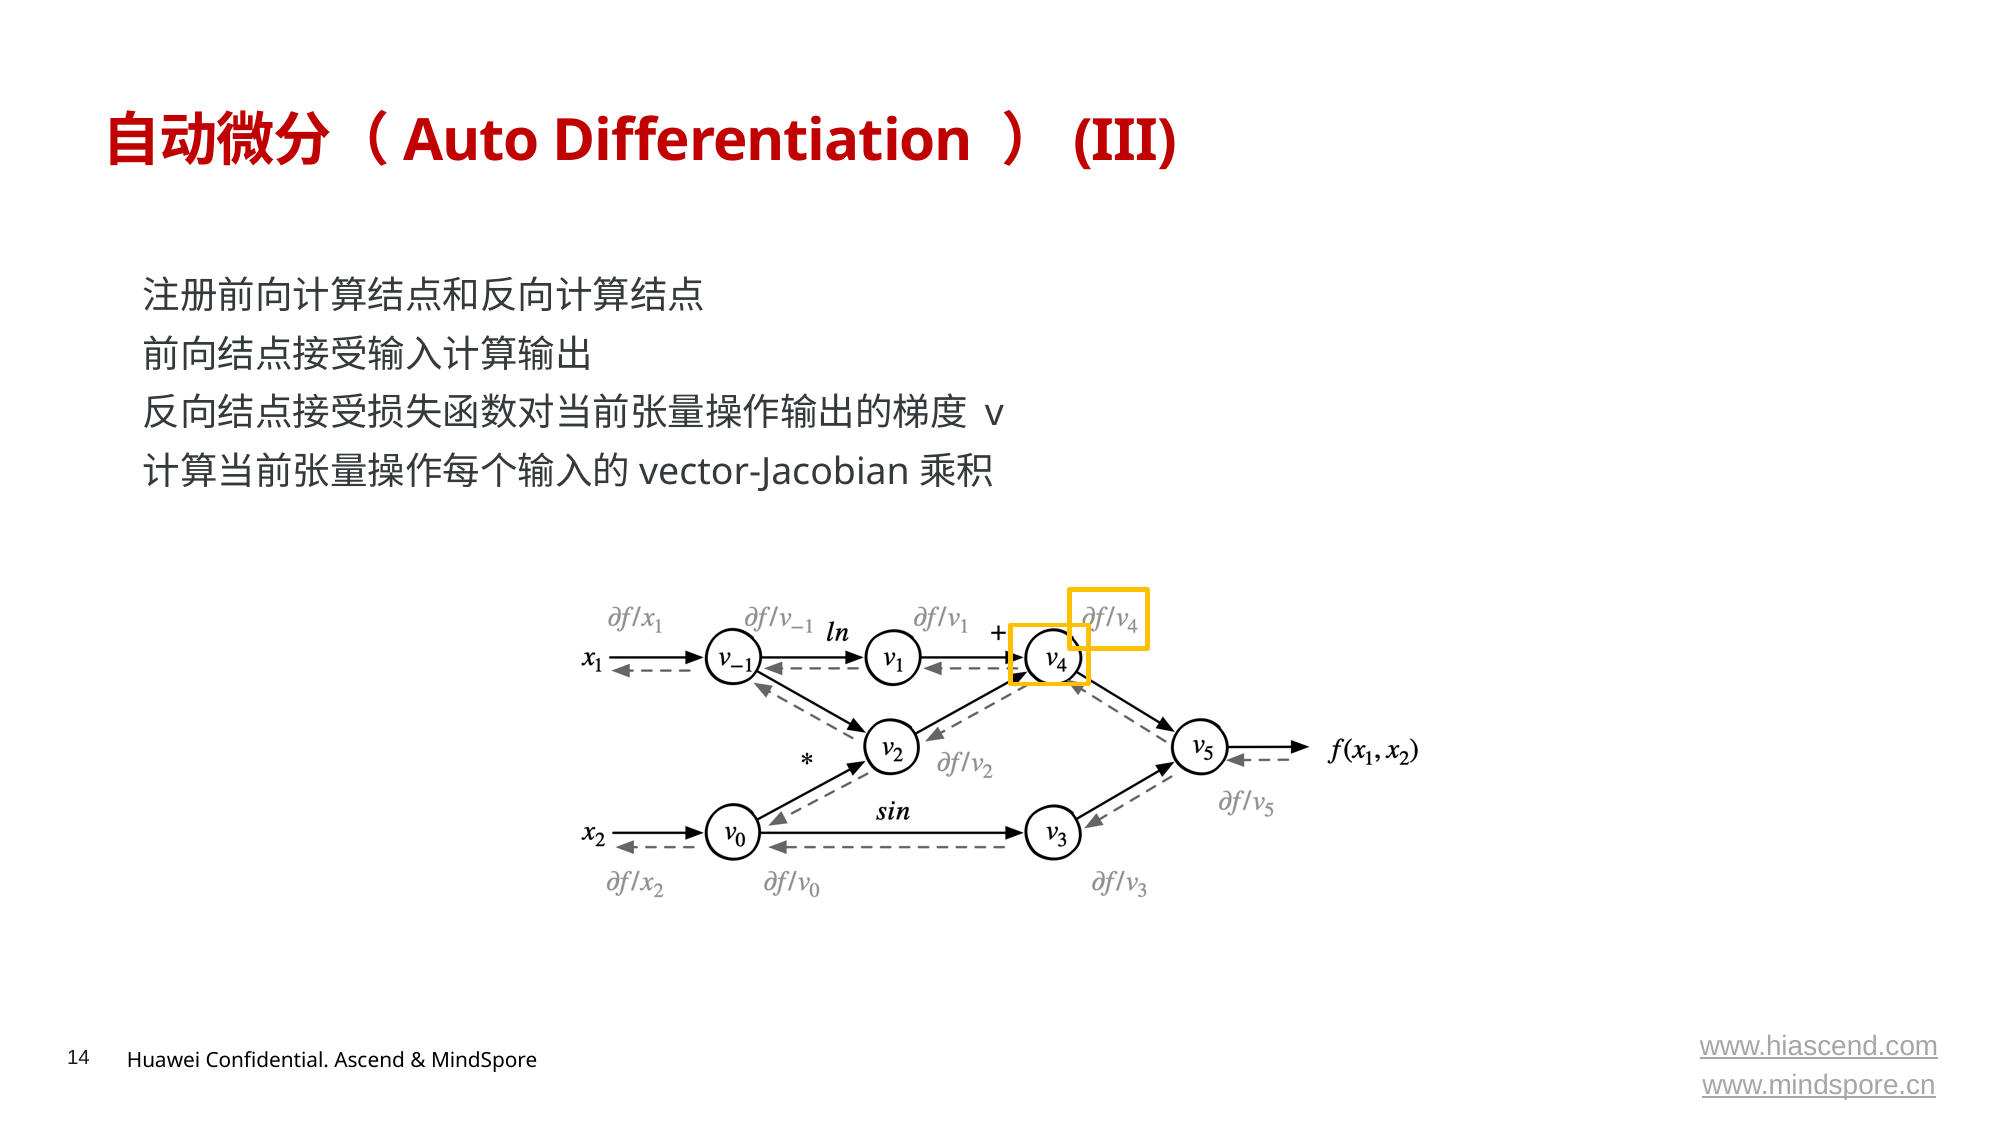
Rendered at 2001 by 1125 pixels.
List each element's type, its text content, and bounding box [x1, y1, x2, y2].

text_box 注册前向计算结点和反向计算结点 前向结点接受输入计算输出 反向结点接受损失函数对当前张量操作输出的梯度 v 计算当前张量操作每个输入的vector-Jacobian乘积 [127, 250, 1020, 500]
picture [572, 585, 1428, 909]
title 自动微分（Auto Differentiation ）(III) [102, 101, 1901, 199]
